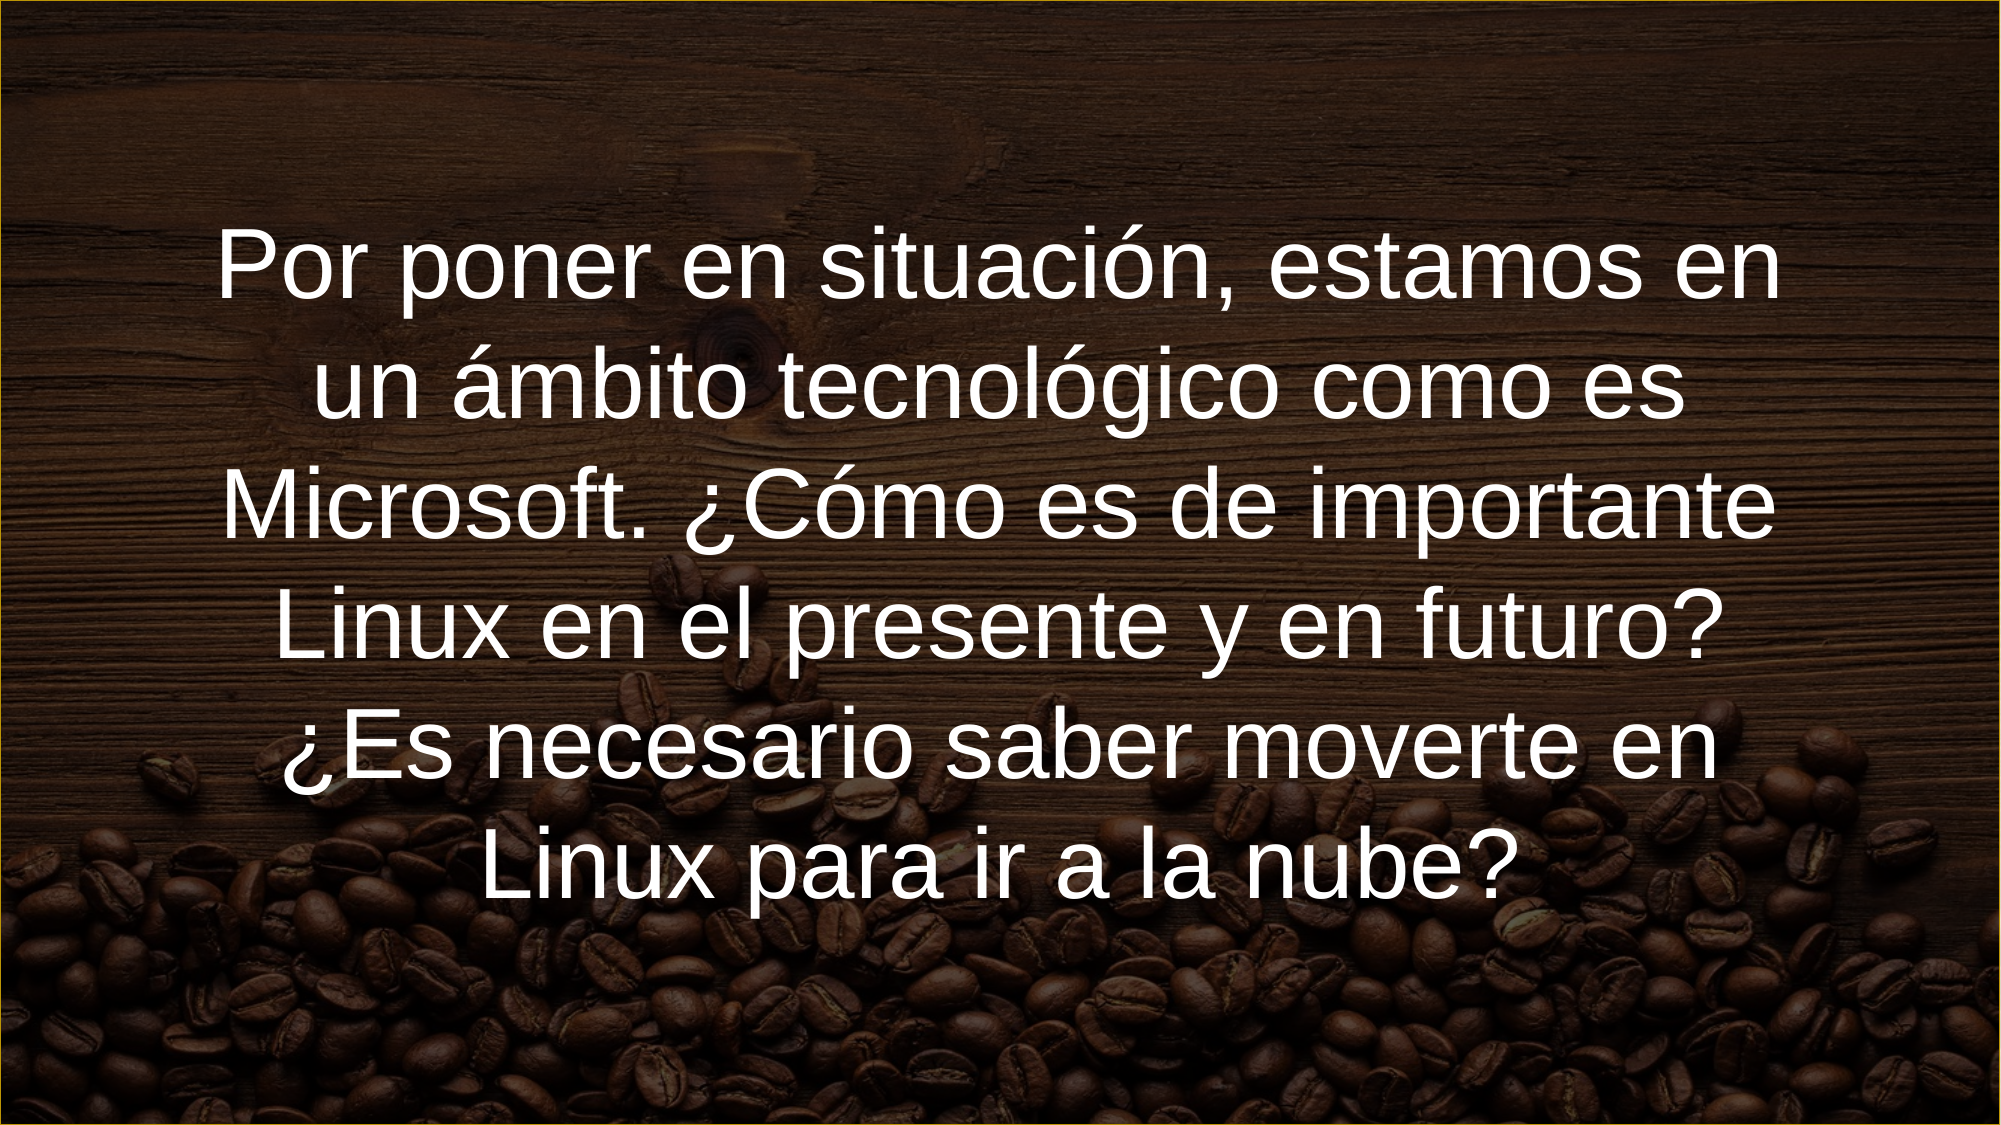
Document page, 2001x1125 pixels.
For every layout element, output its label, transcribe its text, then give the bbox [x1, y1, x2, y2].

text_box Por poner en situación, estamos en un ámbito tecnológico como es Microsoft. ¿Cómo es de importante Linux en el presente y en futuro?¿Es necesario saber moverte en Linux para ir a la nube? [187, 191, 1813, 926]
picture [1, 1, 1999, 1124]
